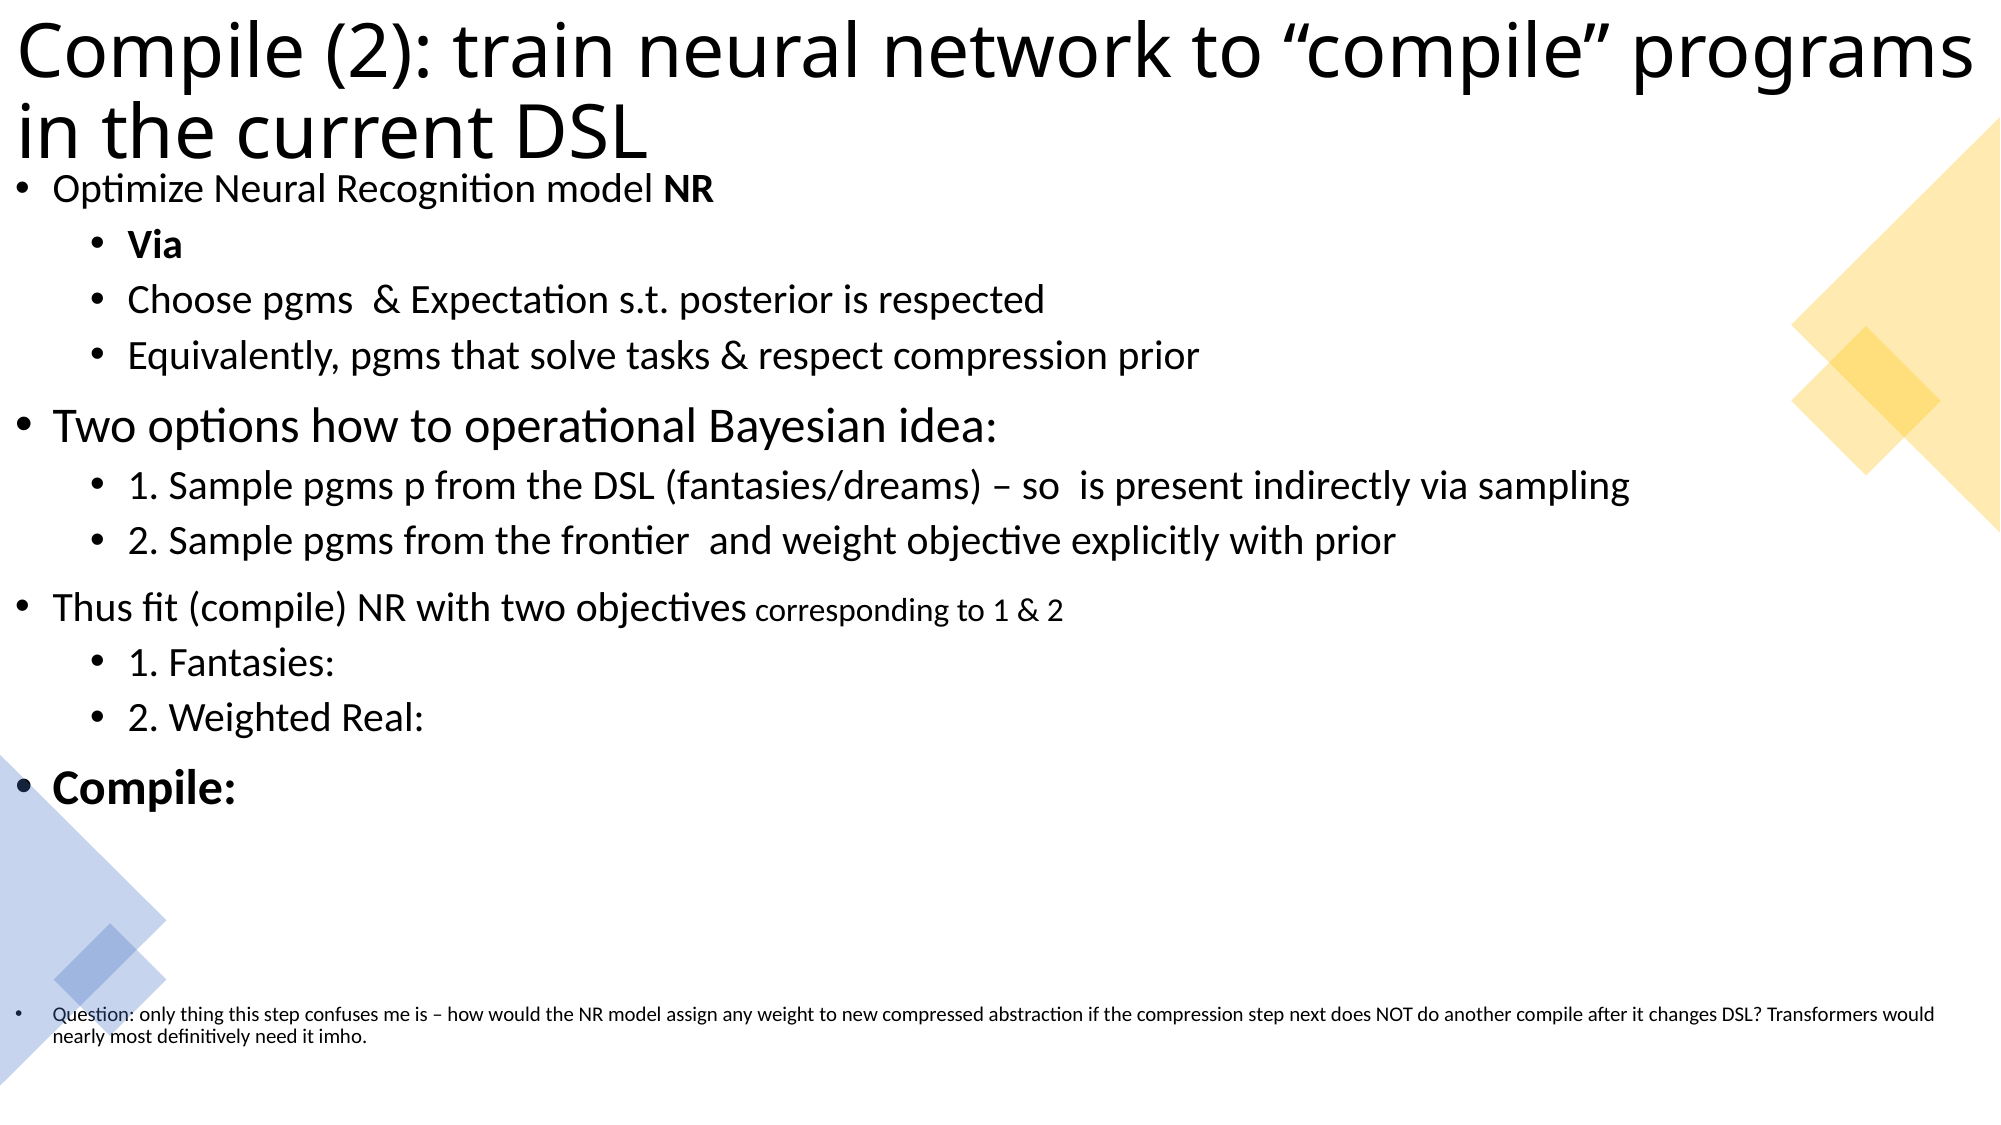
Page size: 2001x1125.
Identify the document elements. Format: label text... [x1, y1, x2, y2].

title Compile (2): train neural network to “compile” programs in the current DSL [1, 0, 2000, 187]
text_box [0, 753, 168, 1088]
text_box [52, 921, 168, 1038]
text_box [1789, 363, 1904, 477]
text_box [1789, 115, 2000, 535]
text_box [0, 0, 2000, 1125]
